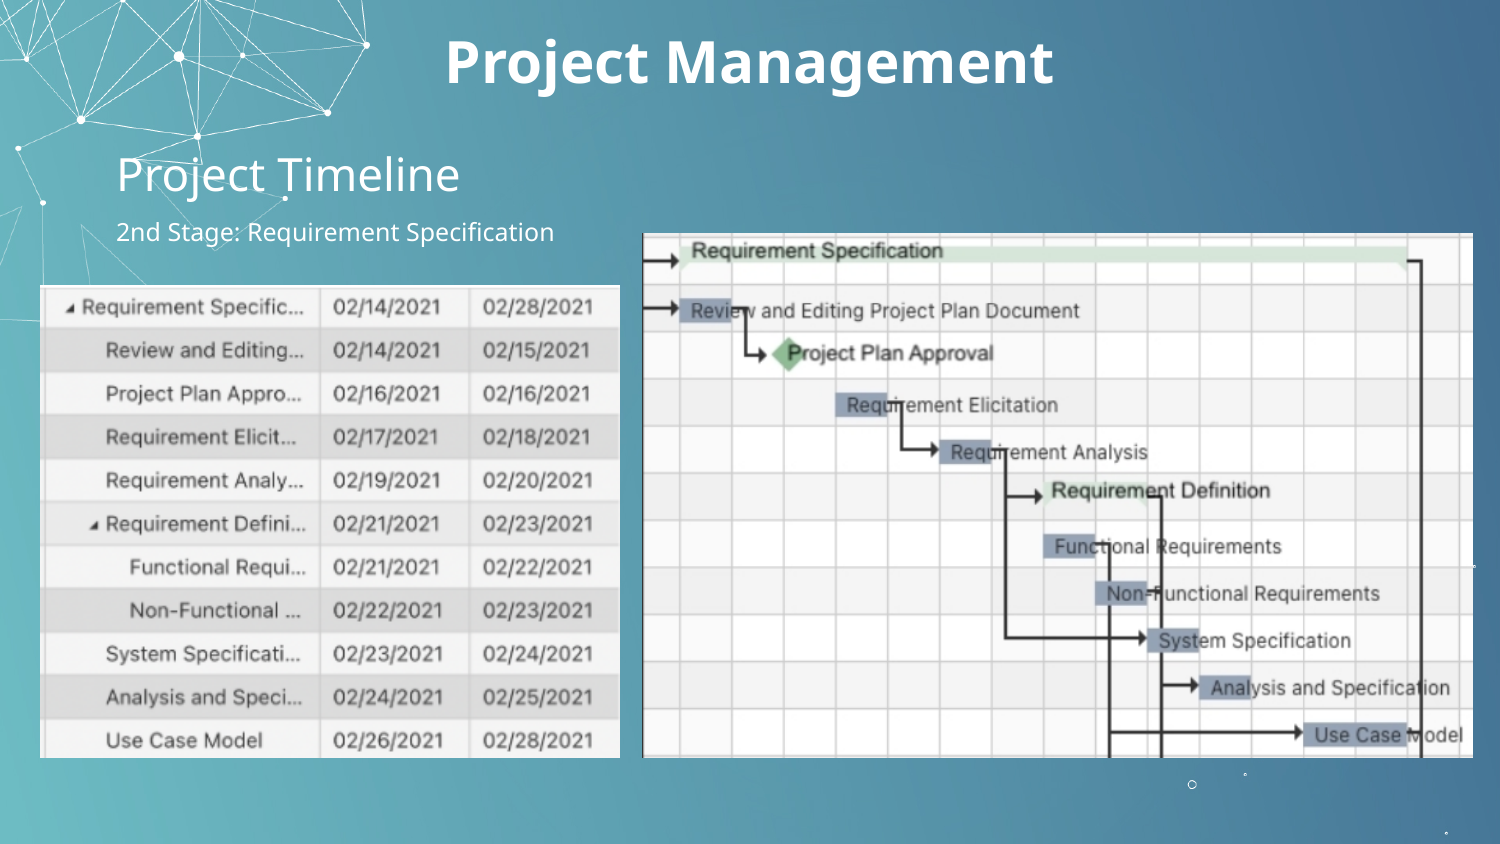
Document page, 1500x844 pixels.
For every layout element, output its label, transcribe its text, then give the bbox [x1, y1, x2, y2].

text_box 2nd Stage: Requirement Specification [101, 201, 862, 262]
text_box Project Timeline [101, 130, 477, 201]
title Project Management [413, 0, 1087, 105]
picture [0, 0, 1500, 844]
